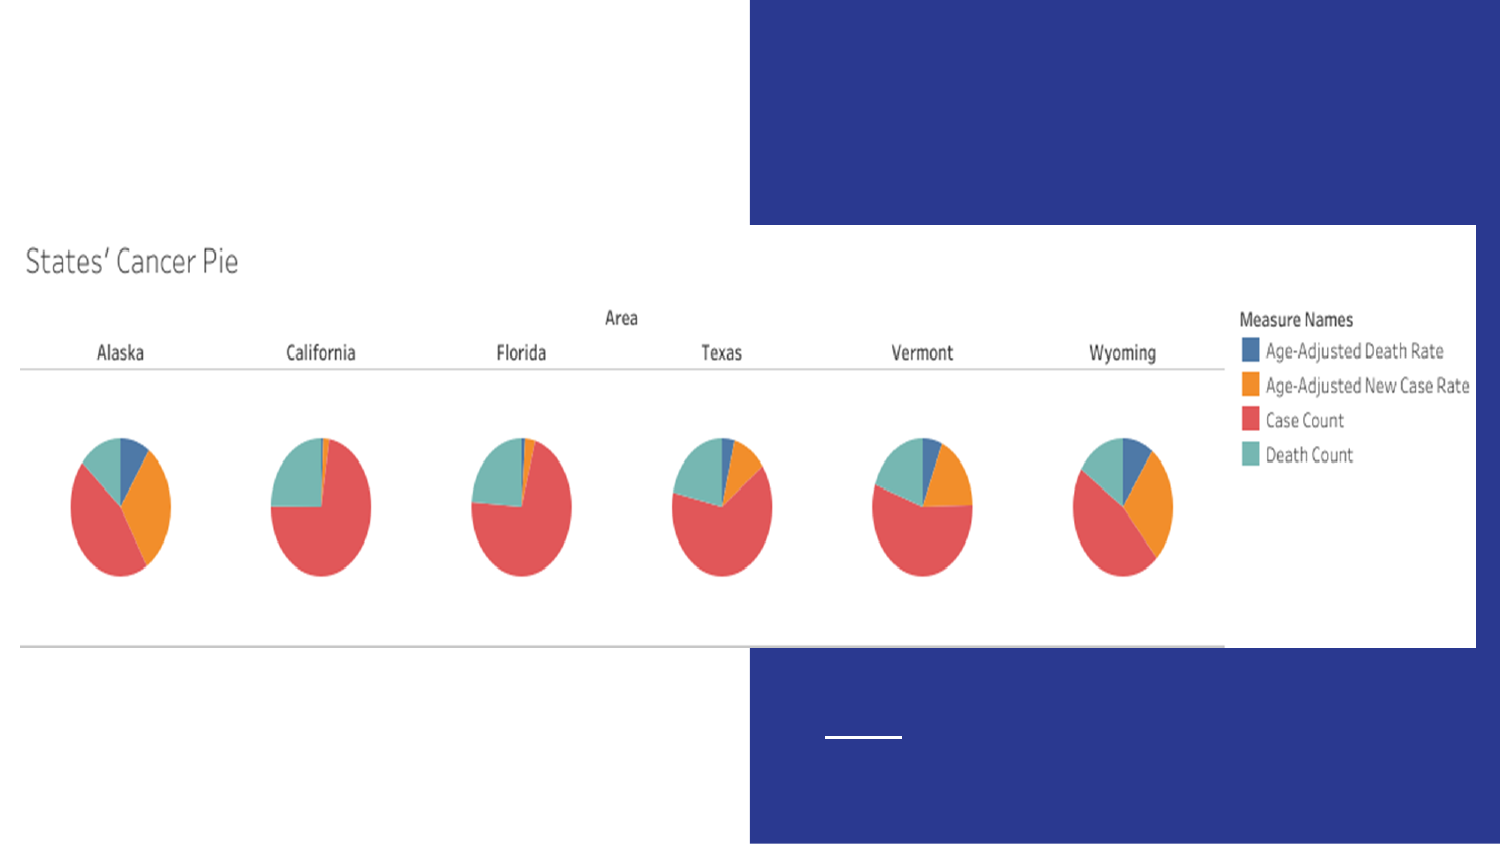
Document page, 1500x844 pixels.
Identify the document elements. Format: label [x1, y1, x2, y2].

picture [20, 225, 1476, 648]
